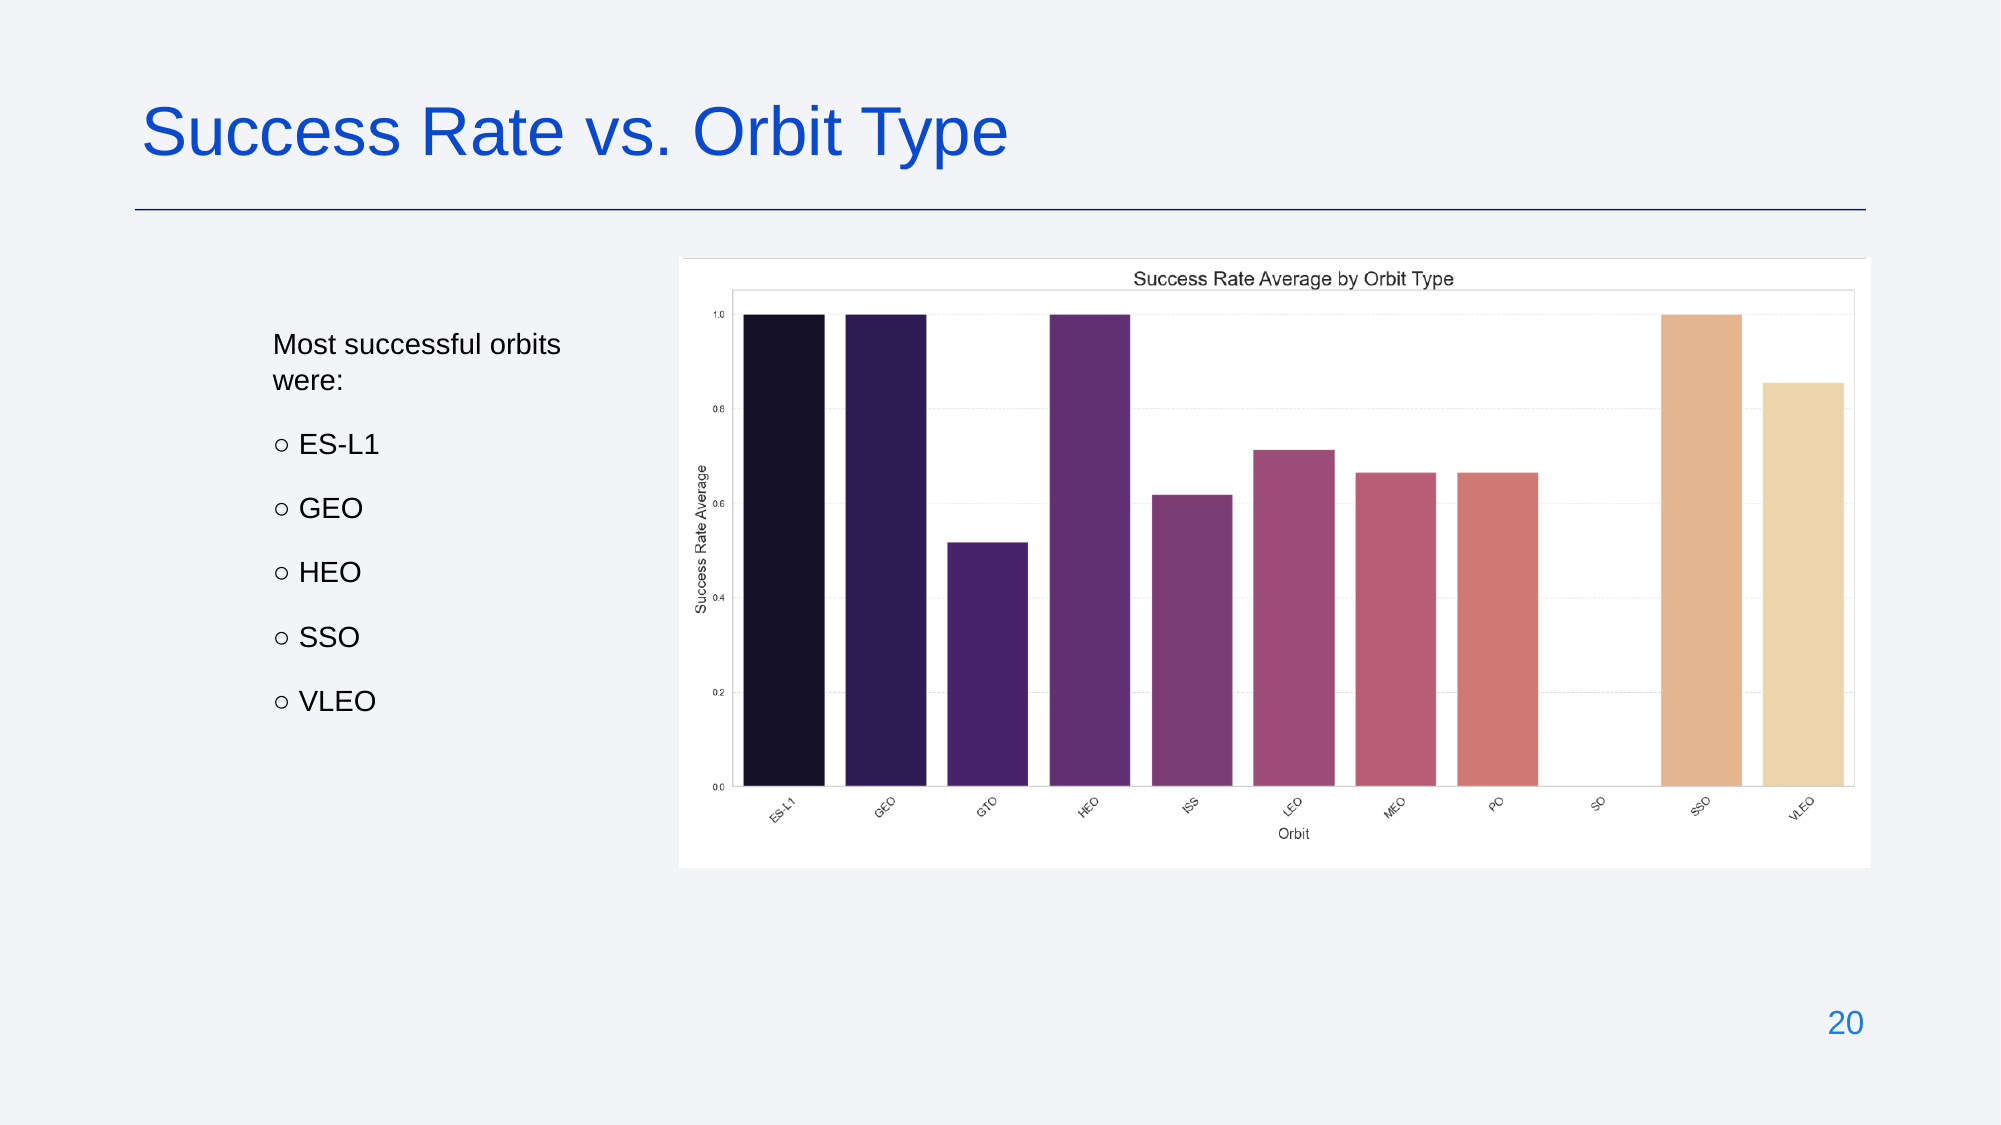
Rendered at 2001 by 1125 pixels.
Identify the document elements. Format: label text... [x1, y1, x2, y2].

text_box Success Rate vs. Orbit Type [126, 88, 1852, 179]
list Most successful orbits were: ○ ES-L1 ○ GEO ○ HEO ○ SSO ○ VLEO [182, 318, 633, 766]
picture [0, 0, 2001, 1125]
slide_number ‹#› [1429, 988, 1880, 1055]
